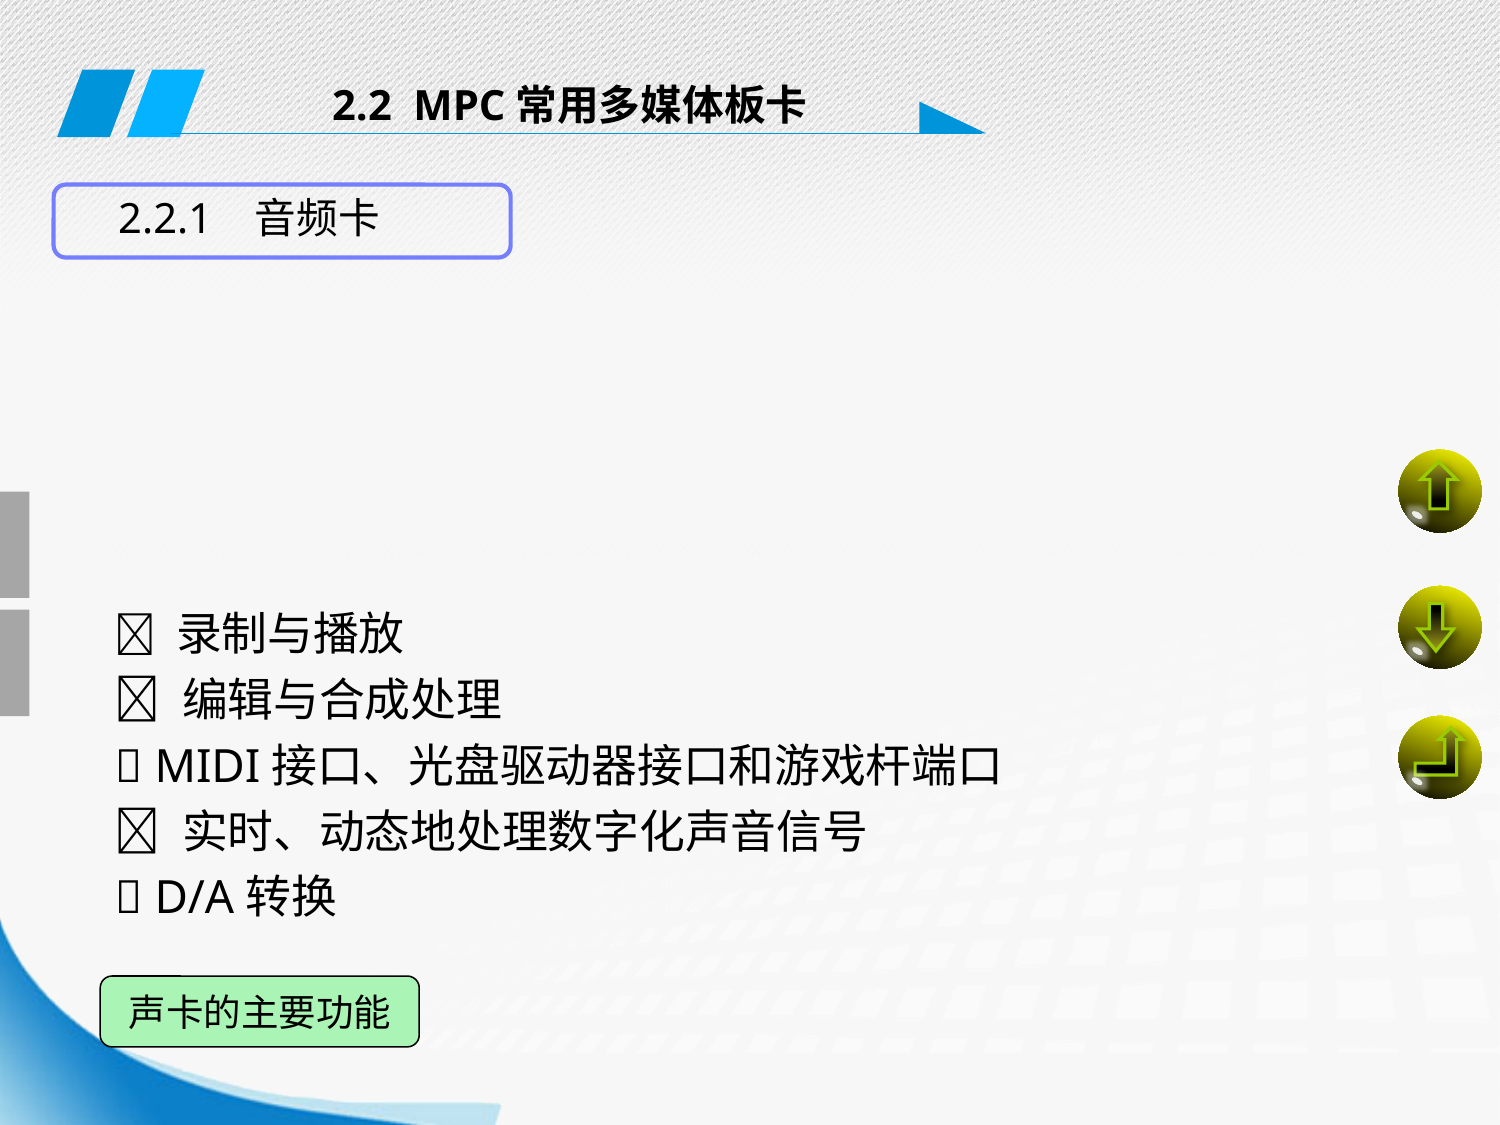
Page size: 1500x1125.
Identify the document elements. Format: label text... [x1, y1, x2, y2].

text_box 声卡的主要功能 [100, 976, 420, 1047]
text_box [0, 491, 30, 598]
picture [0, 0, 1500, 1125]
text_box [1398, 585, 1482, 669]
text_box [0, 609, 30, 717]
text_box  录制与播放  编辑与合成处理  MIDI接口、光盘驱动器接口和游戏杆端口  实时、动态地处理数字化声音信号  D/A转换 [100, 585, 1057, 929]
text_box [51, 182, 513, 260]
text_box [1398, 449, 1482, 533]
text_box 2.2 MPC常用多媒体板卡 [317, 71, 823, 137]
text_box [1398, 715, 1482, 799]
